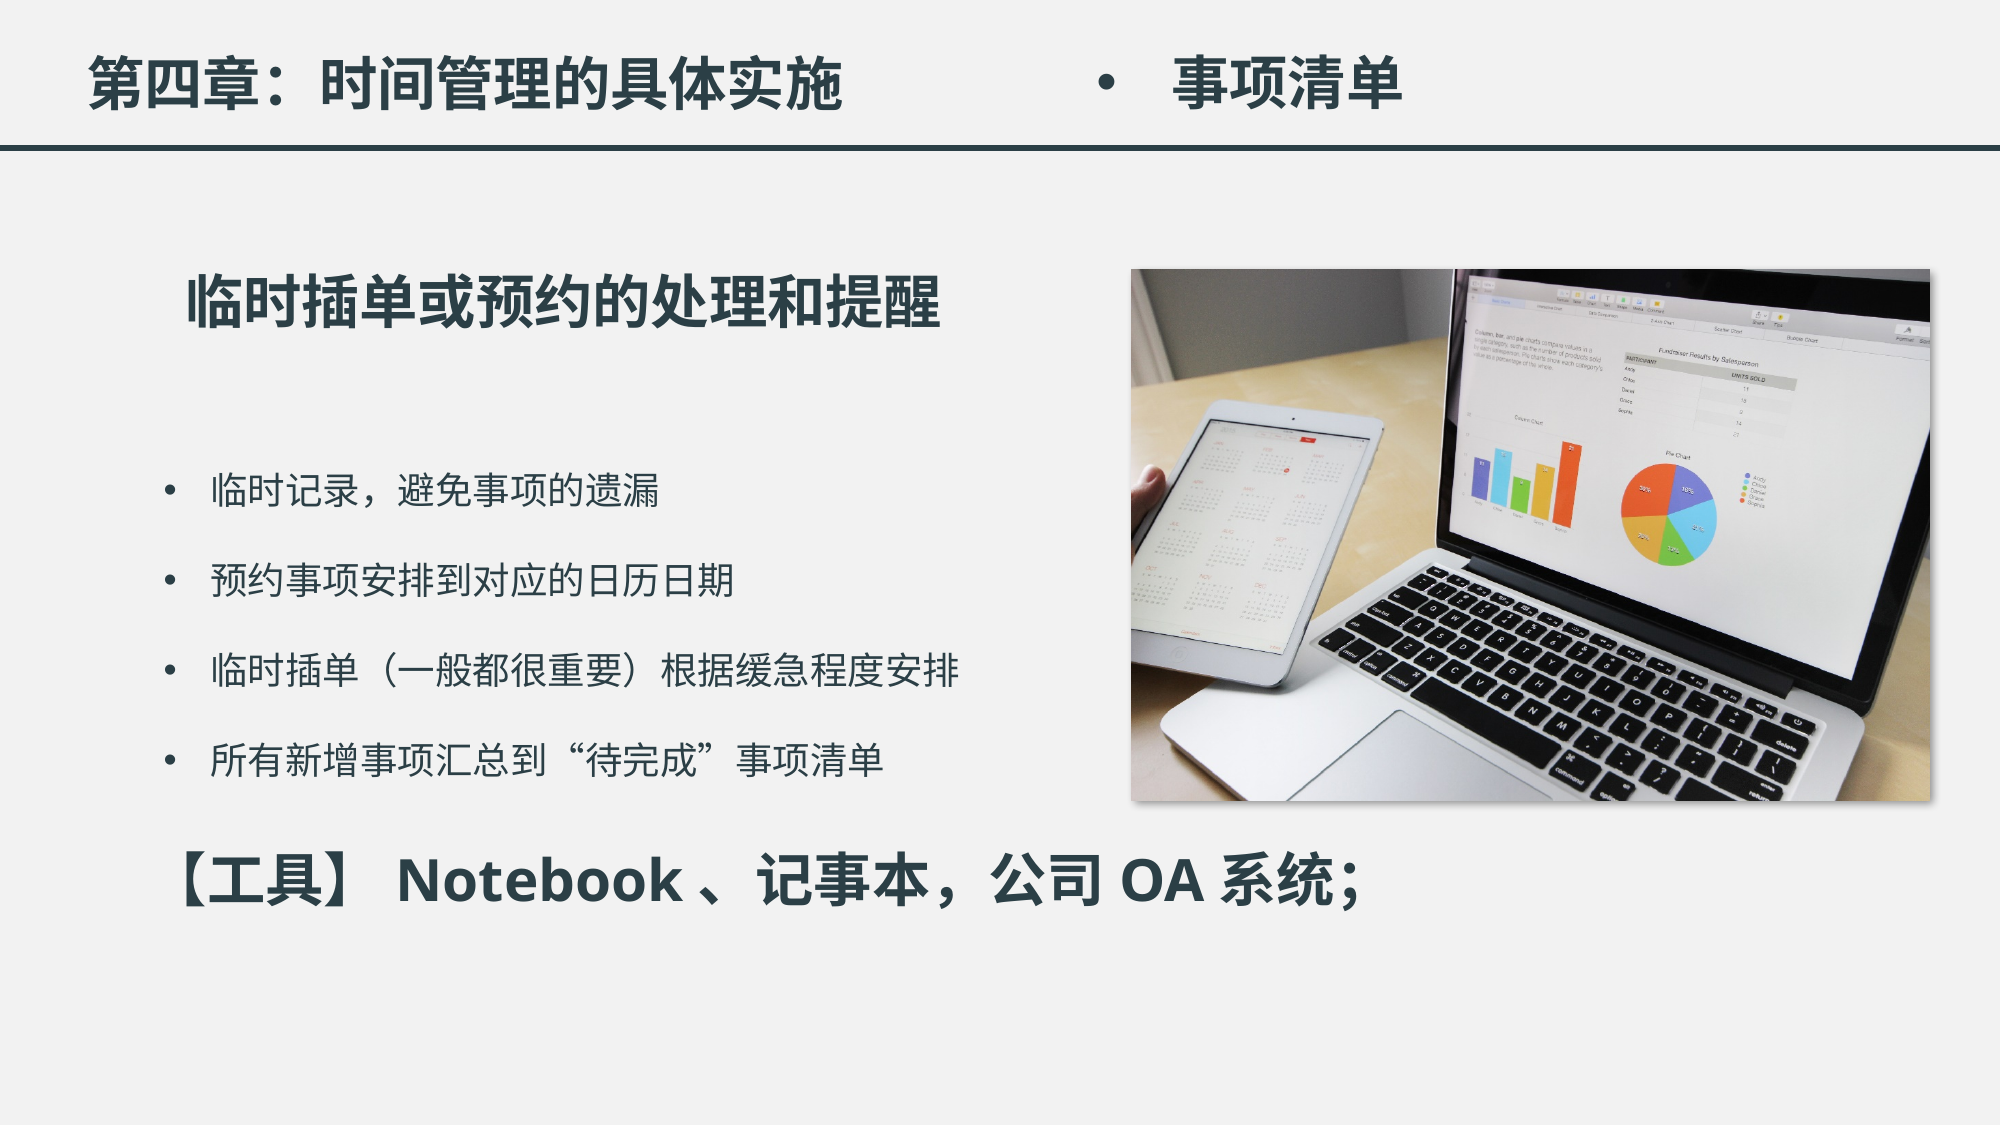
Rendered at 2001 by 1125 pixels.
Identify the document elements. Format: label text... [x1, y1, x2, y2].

picture [1131, 269, 1930, 801]
text_box 【工具】Notebook、记事本，公司OA系统； [134, 835, 1409, 921]
text_box 临时记录，避免事项的遗漏 预约事项安排到对应的日历日期 临时插单（一般都很重要）根据缓急程度安排 所有新增事项汇总到“待完成”事项清单 [148, 414, 979, 790]
text_box 事项清单 [1081, 38, 1945, 124]
text_box 临时插单或预约的处理和提醒 [170, 257, 958, 343]
